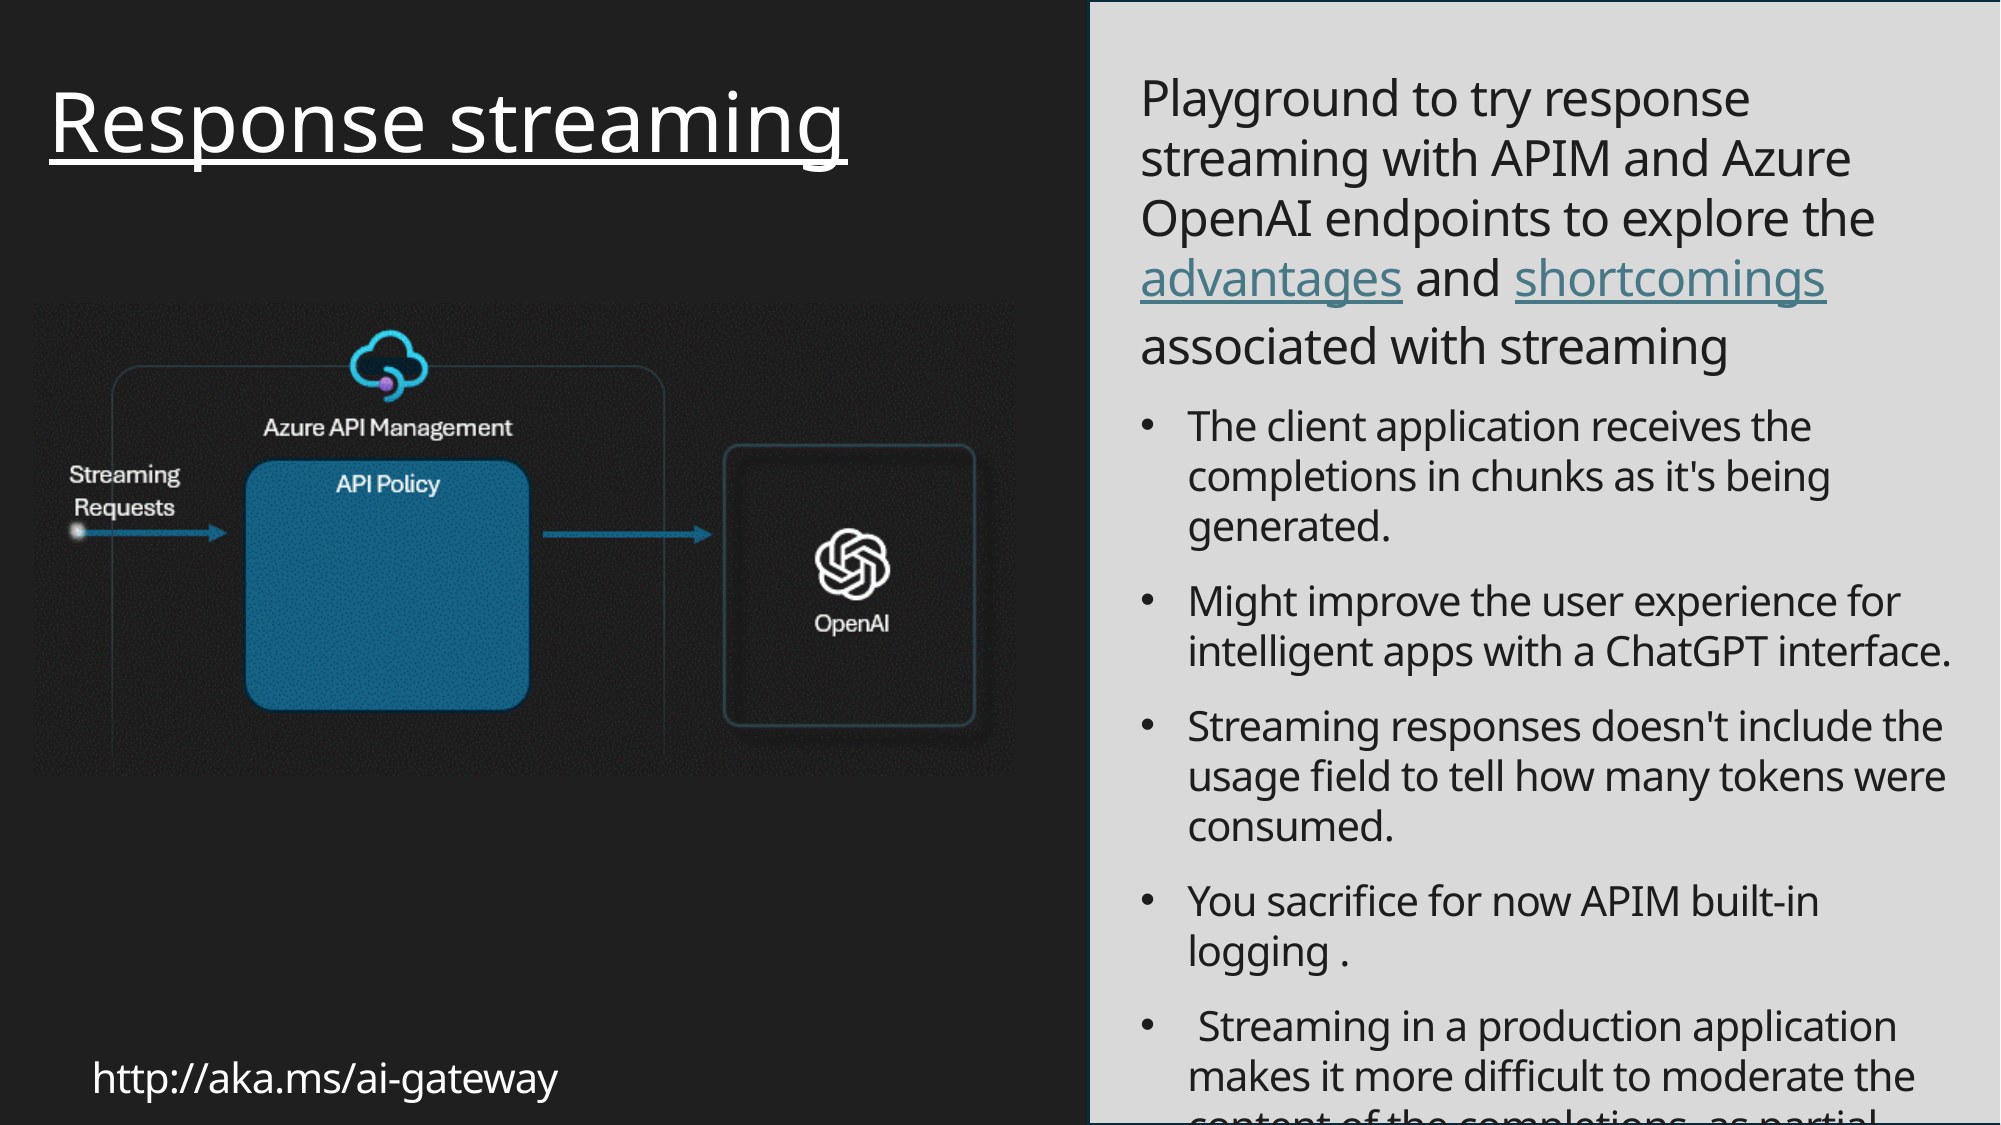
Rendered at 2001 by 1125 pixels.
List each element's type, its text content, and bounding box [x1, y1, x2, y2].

text_box Playground to try response streaming with APIM and Azure OpenAI endpoints to explore the advantages and shortcomings associated with streaming The client application receives the completions in chunks as it's being generated. Might improve the user experience for intelligent apps with a ChatGPT interface. Streaming responses doesn't include the usage field to tell how many tokens were consumed. You sacrifice for now APIM built-in logging . Streaming in a production application makes it more difficult to moderate the content of the completions, as partial completions may be more difficult to evaluate. [1140, 66, 1967, 1125]
picture [33, 303, 1017, 776]
title Response streaming [33, 48, 1065, 181]
